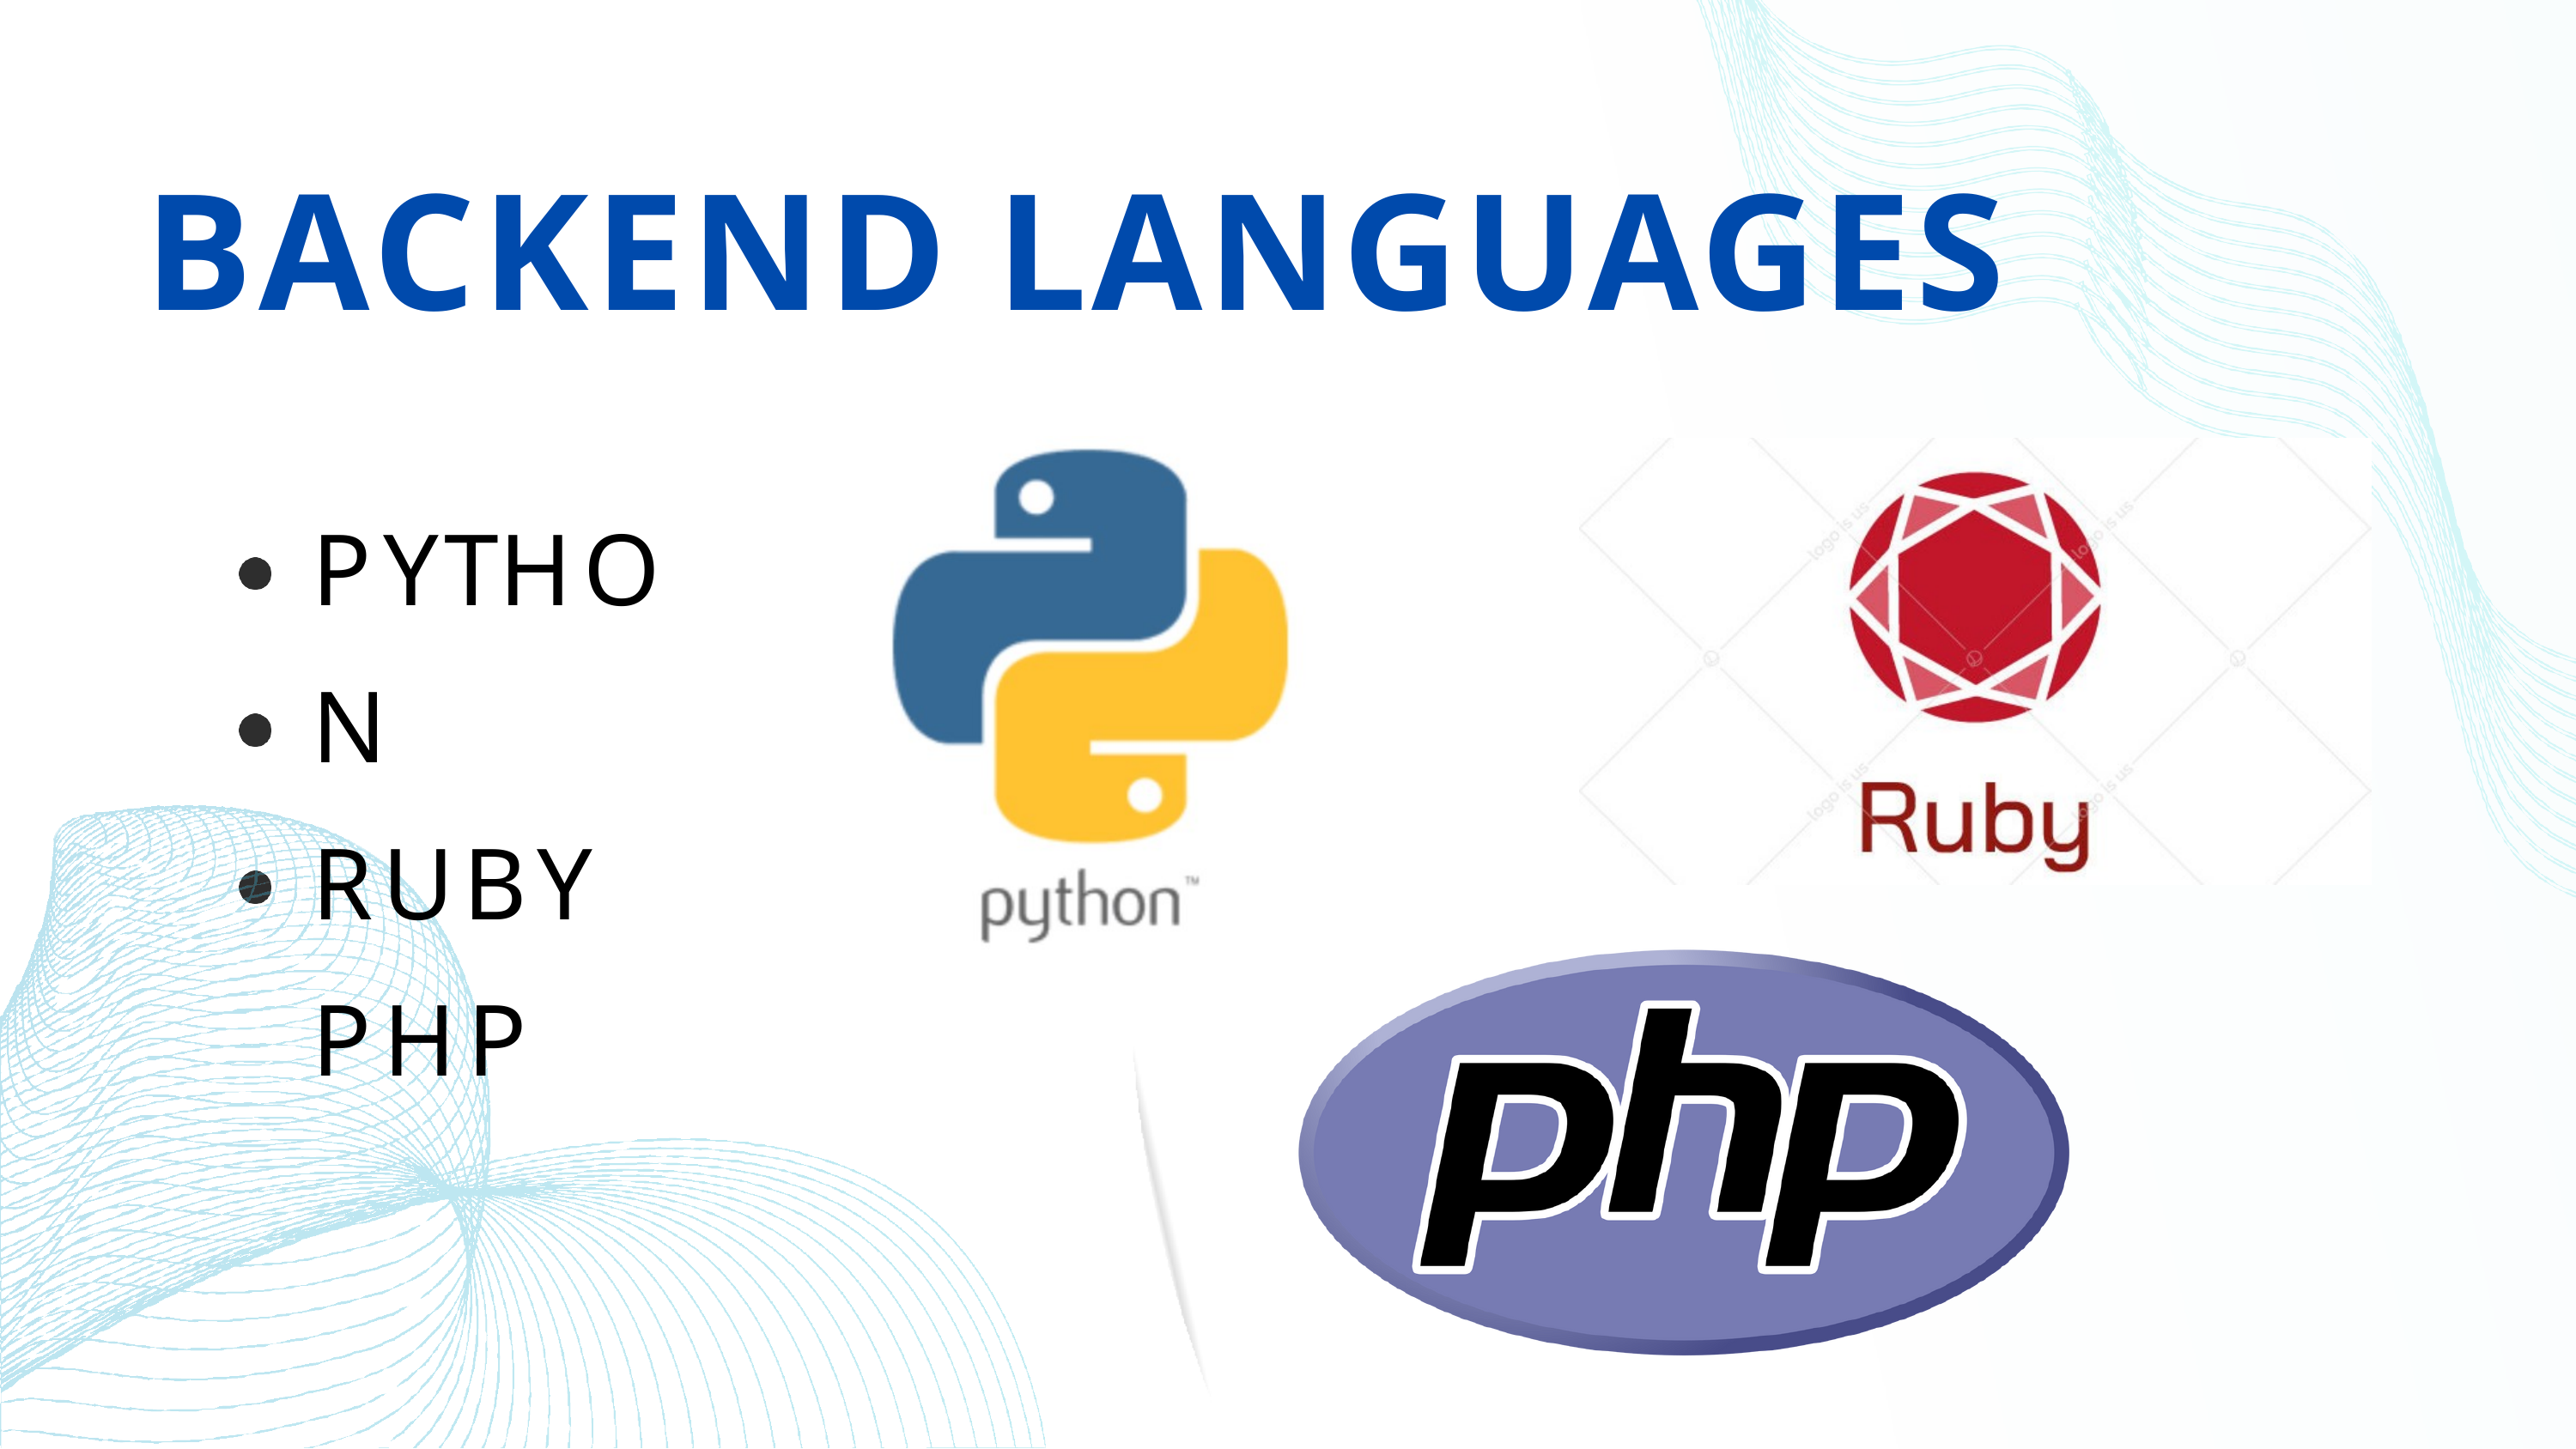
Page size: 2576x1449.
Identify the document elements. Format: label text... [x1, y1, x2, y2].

text_box BACKEND LANGUAGES [143, 148, 1125, 343]
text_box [1129, 0, 2576, 1449]
picture [2080, 437, 2372, 885]
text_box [0, 436, 2080, 1449]
